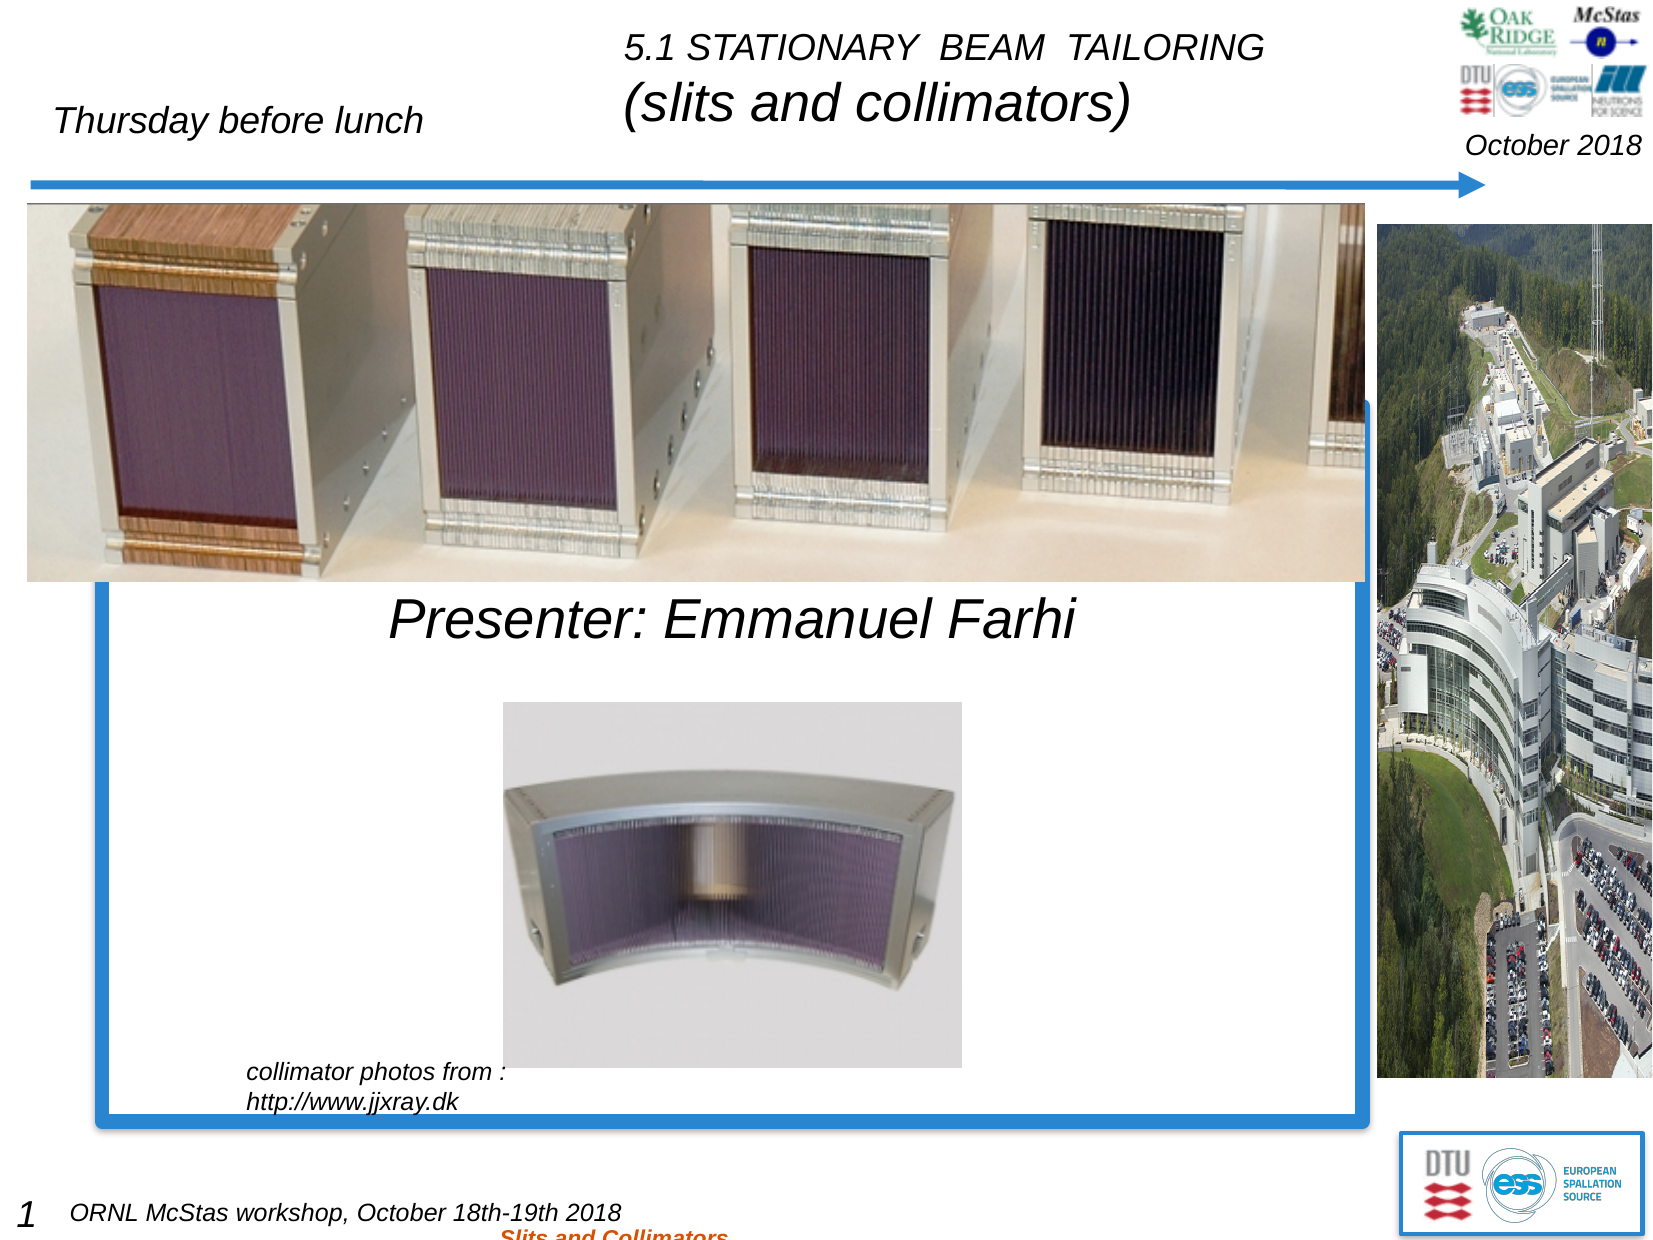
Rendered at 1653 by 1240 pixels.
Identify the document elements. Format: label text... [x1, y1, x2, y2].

picture [1423, 1148, 1474, 1223]
text_box 5.1 STATIONARY BEAM TAILORING (slits and collimators) [616, 15, 1274, 140]
picture [1458, 6, 1650, 59]
picture [1459, 64, 1649, 117]
picture [27, 203, 1366, 582]
picture [1377, 224, 1653, 1078]
picture [502, 702, 962, 1068]
picture [1482, 1148, 1621, 1223]
slide_number 1 [8, 1182, 48, 1240]
text_box Slits and Collimators [492, 1215, 737, 1240]
text_box collimator photos from : http://www.jjxray.dk [238, 1048, 515, 1123]
